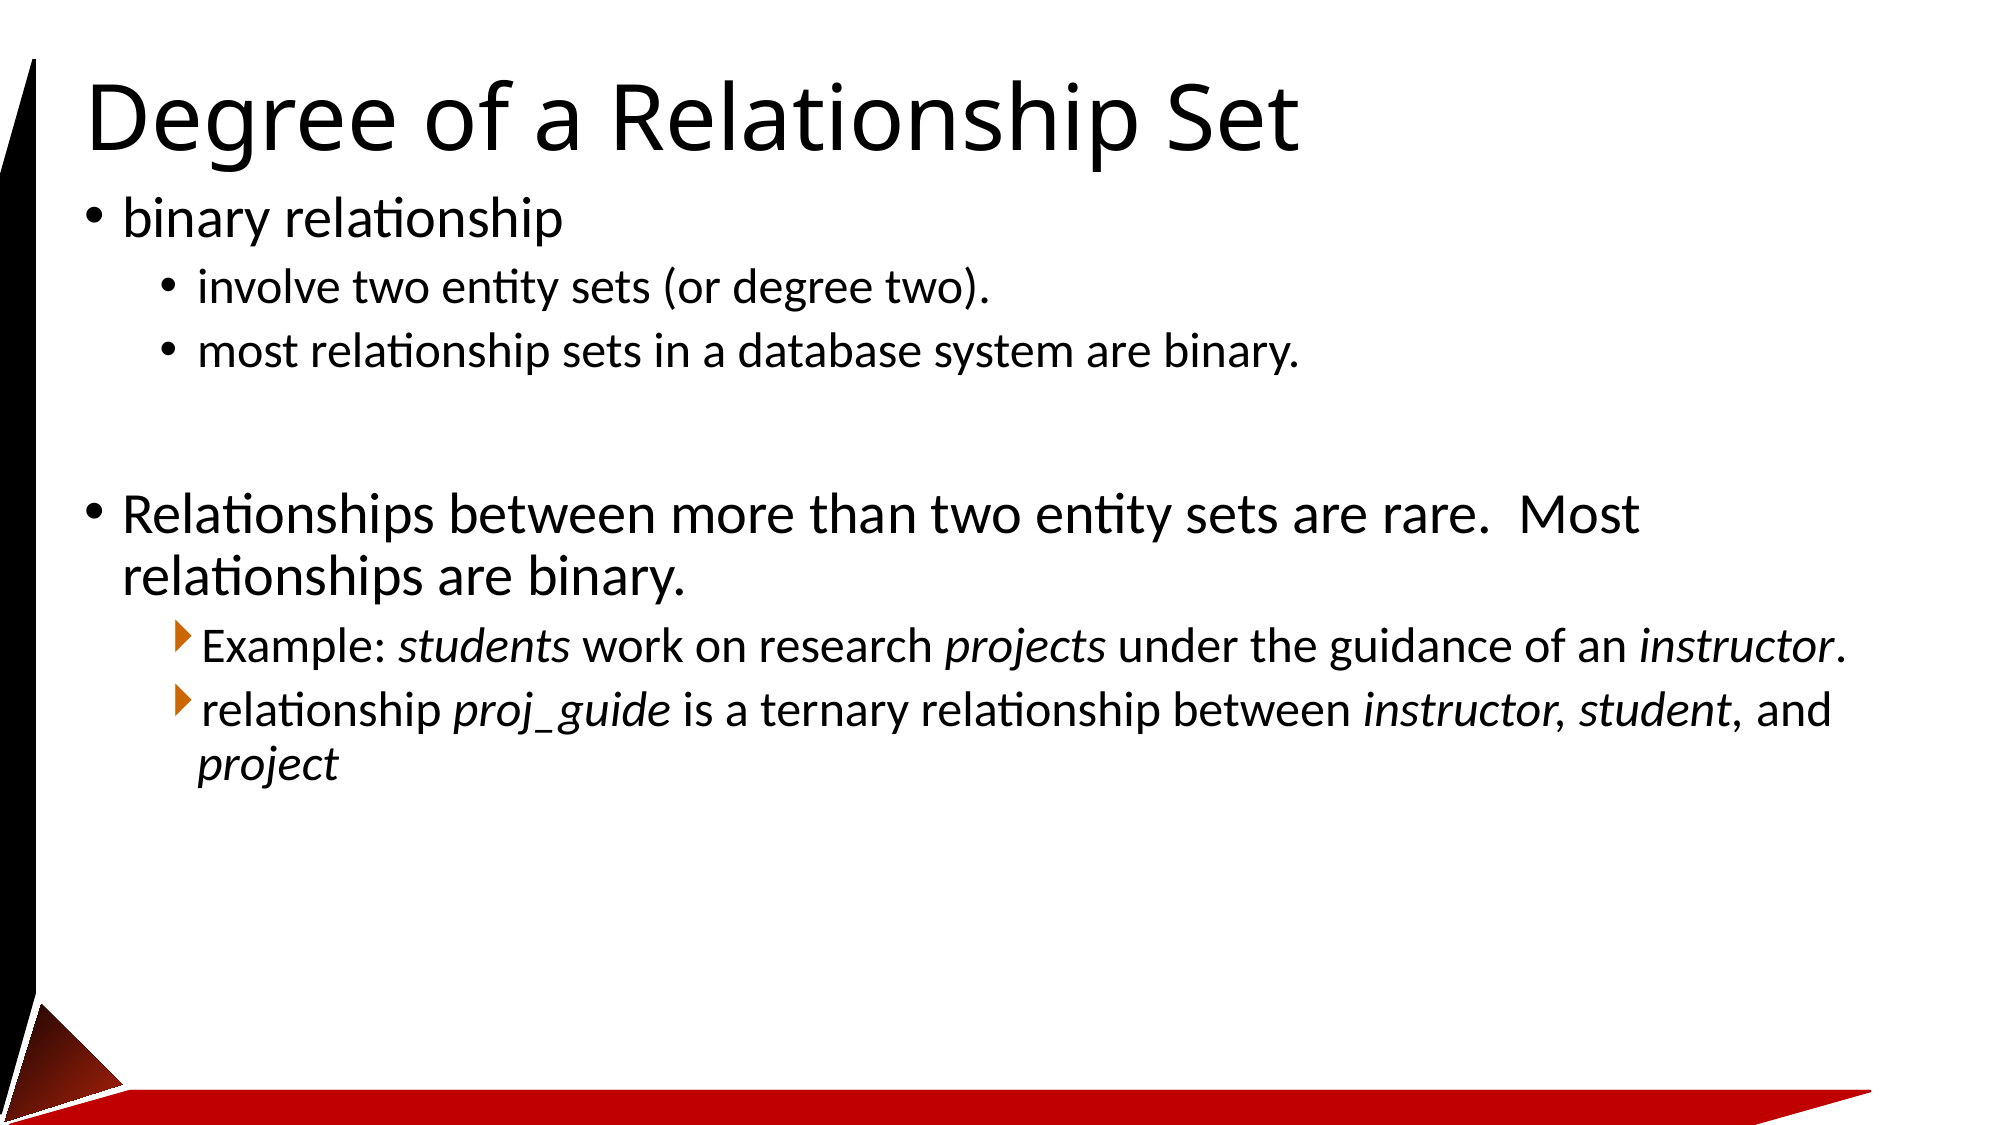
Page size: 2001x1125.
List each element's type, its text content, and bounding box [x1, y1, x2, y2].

list binary relationship involve two entity sets (or degree two). most relationship sets in a database system are binary. Relationships between more than two entity sets are rare. Most relationships are binary. Example: students work on research projects under the guidance of an instructor. relationship proj_guide is a ternary relationship between instructor, student, and project [69, 179, 1904, 1110]
title Degree of a Relationship Set [69, 45, 1971, 197]
